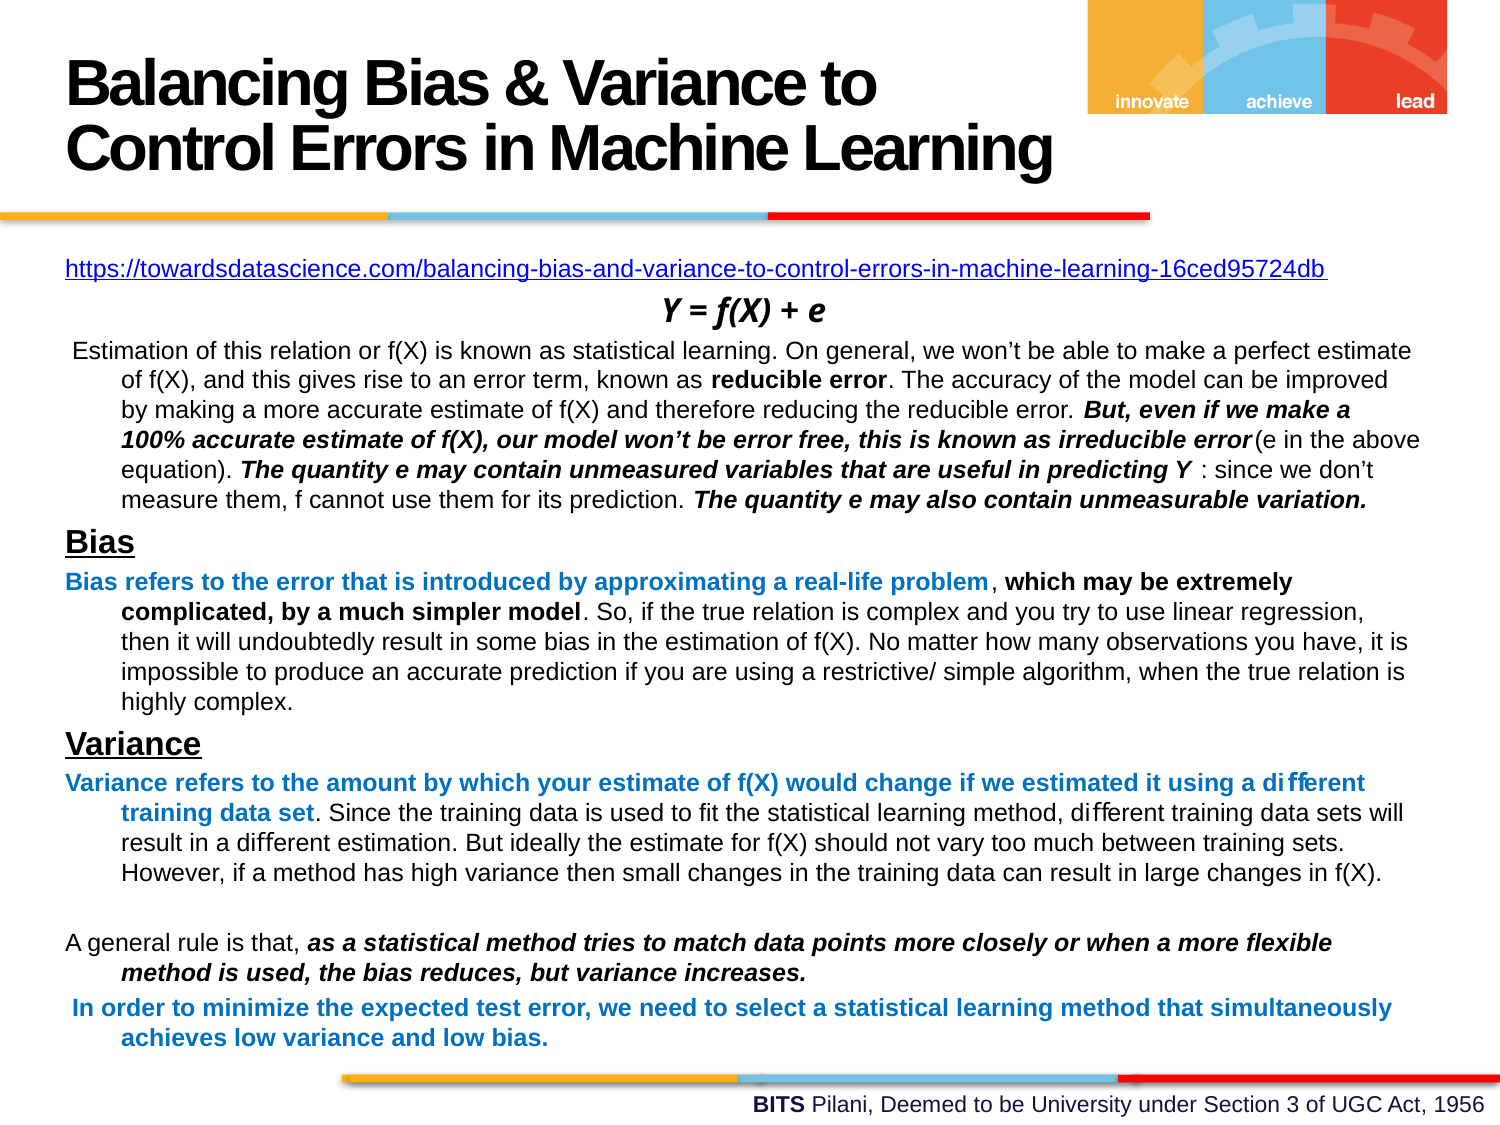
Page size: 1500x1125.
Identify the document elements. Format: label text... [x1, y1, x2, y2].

picture [1087, 0, 1448, 114]
list https://towardsdatascience.com/balancing-bias-and-variance-to-control-errors-in-machine-learning-16ced95724db Y = f(X) + e Estimation of this relation or f(X) is known as statistical learning. On general, we won’t be able to make a perfect estimate of f(X), and this gives rise to an error term, known as reducible error. The accuracy of the model can be improved by making a more accurate estimate of f(X) and therefore reducing the reducible error. But, even if we make a 100% accurate estimate of f(X), our model won’t be error free, this is known as irreducible error(e in the above equation). The quantity e may contain unmeasured variables that are useful in predicting Y : since we don’t measure them, f cannot use them for its prediction. The quantity e may also contain unmeasurable variation. Bias Bias refers to the error that is introduced by approximating a real-life problem, which may be extremely complicated, by a much simpler model. So, if the true relation is complex and you try to use linear regression, then it will undoubtedly result in some bias in the estimation of f(X). No matter how many observations you have, it is impossible to produce an accurate prediction if you are using a restrictive/ simple algorithm, when the true relation is highly complex. Variance Variance refers to the amount by which your estimate of f(X) would change if we estimated it using a diﬀerent training data set. Since the training data is used to ﬁt the statistical learning method, diﬀerent training data sets will result in a diﬀerent estimation. But ideally the estimate for f(X) should not vary too much between training sets. However, if a method has high variance then small changes in the training data can result in large changes in f(X). A general rule is that, as a statistical method tries to match data points more closely or when a more flexible method is used, the bias reduces, but variance increases. In order to minimize the expected test error, we need to select a statistical learning method that simultaneously achieves low variance and low bias. [50, 245, 1438, 1063]
list Balancing Bias & Variance to Control Errors in Machine Learning [50, 24, 1088, 213]
